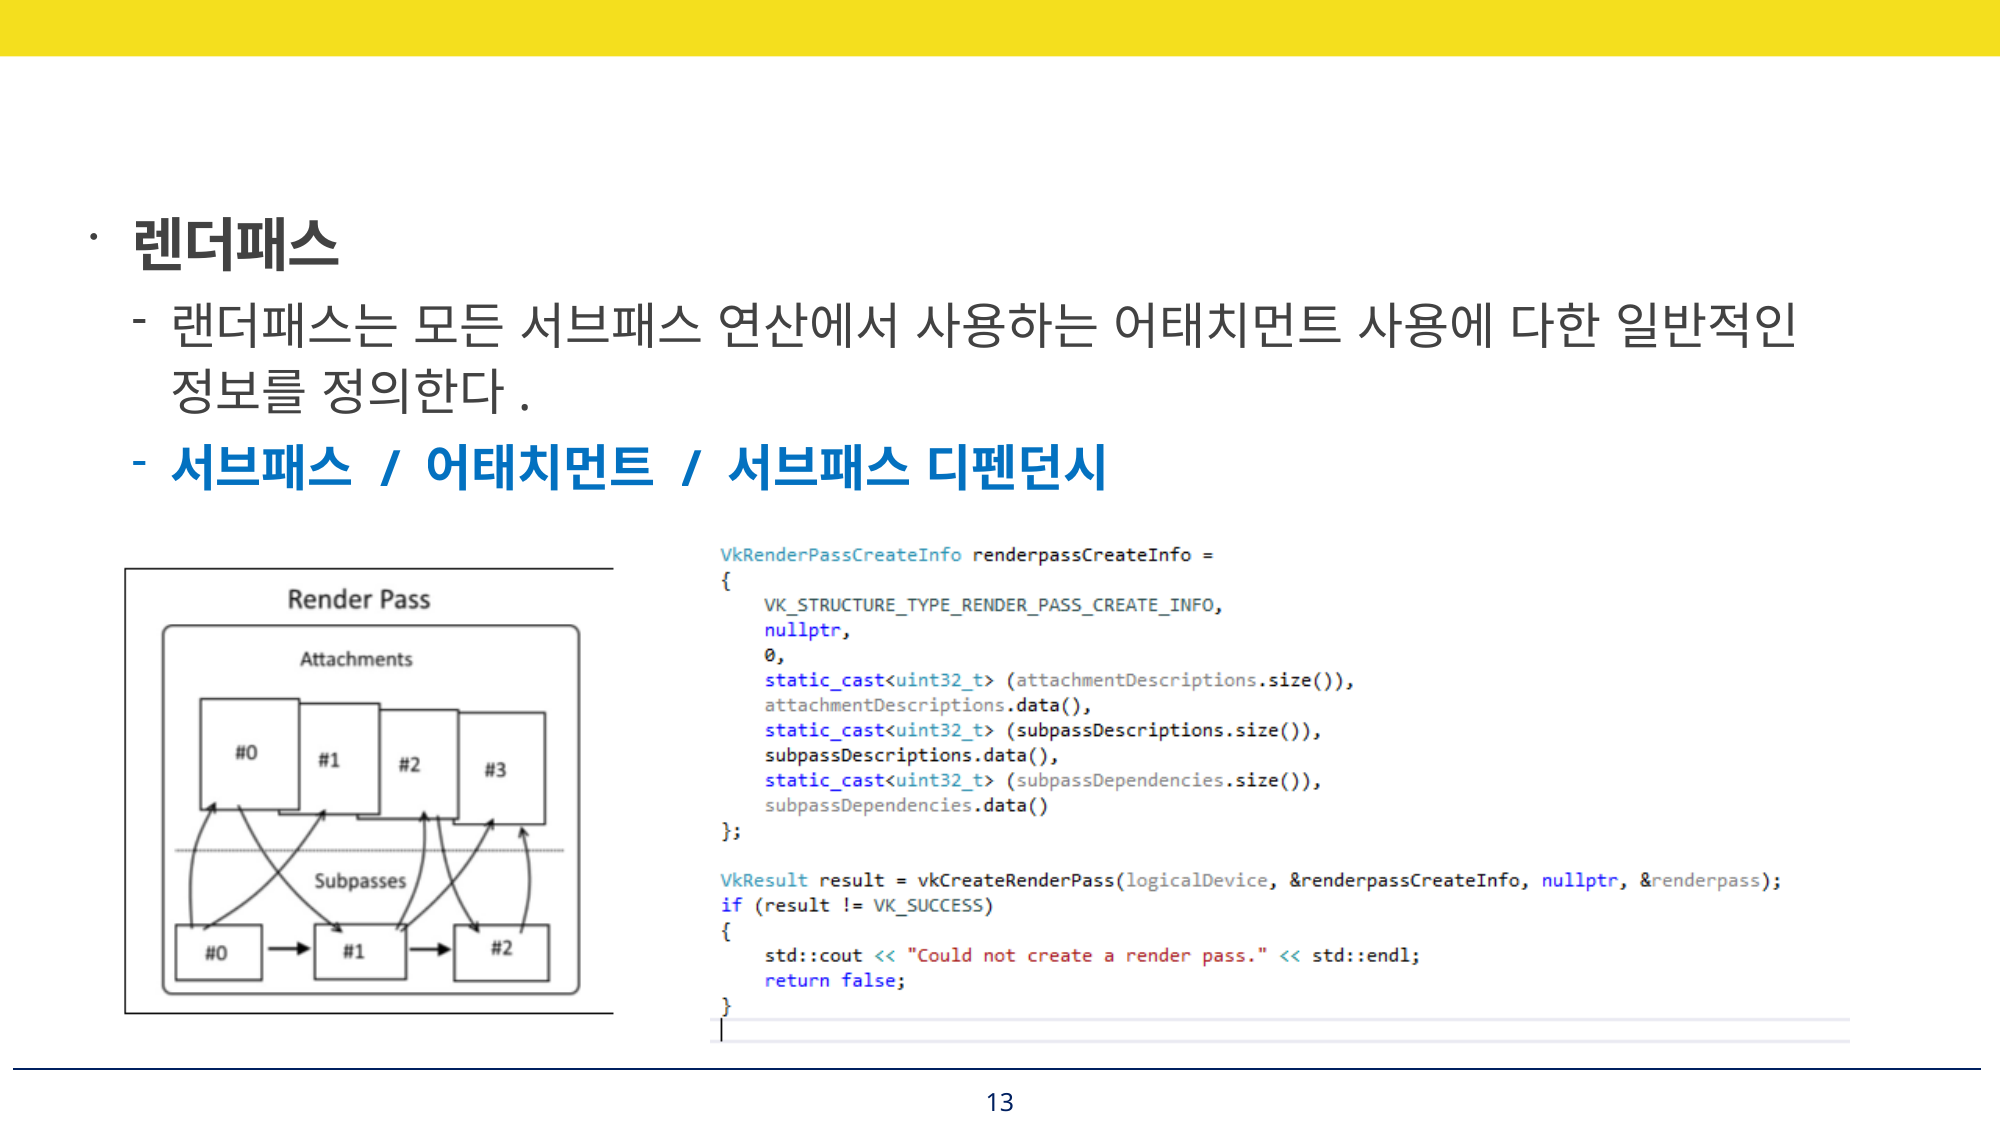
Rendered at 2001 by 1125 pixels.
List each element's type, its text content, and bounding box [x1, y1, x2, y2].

picture [709, 541, 1850, 1048]
picture [108, 562, 621, 1027]
slide_number 13 [916, 1078, 1084, 1125]
list 렌더패스 랜더패스는 모든 서브패스 연산에서 사용하는 어태치먼트 사용에 다한 일반적인 정보를 정의한다. 서브패스 / 어태치먼트 / 서브패스 디펜던시 [85, 201, 1915, 1049]
